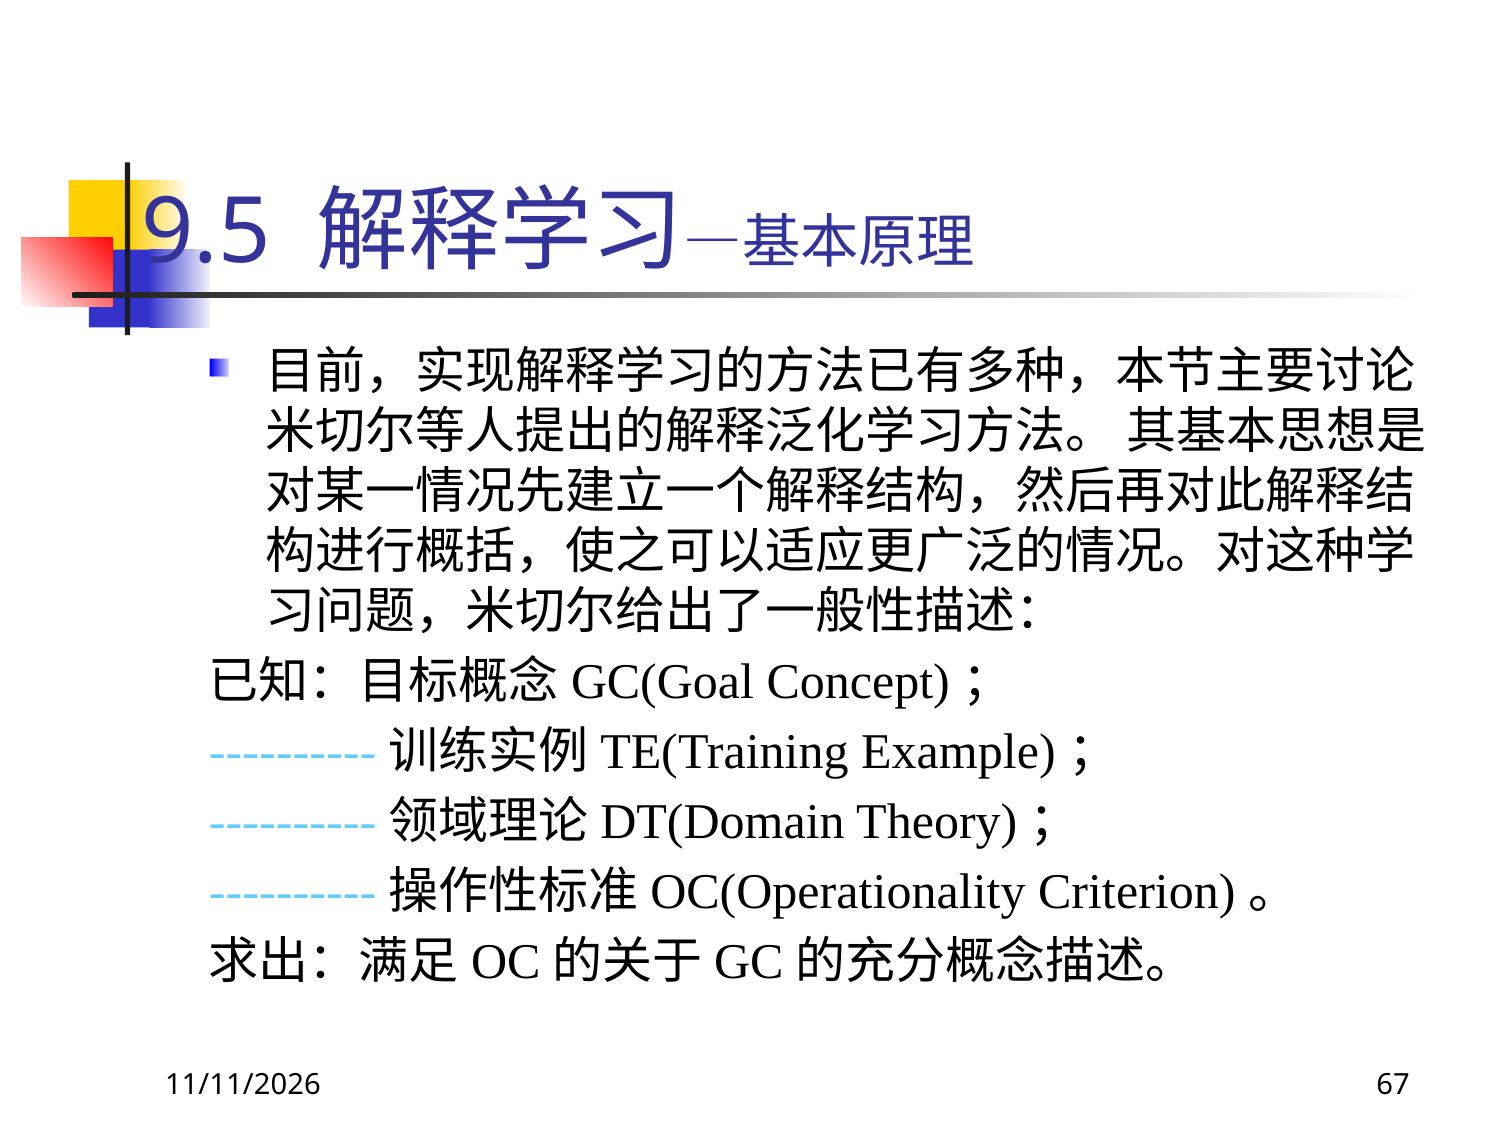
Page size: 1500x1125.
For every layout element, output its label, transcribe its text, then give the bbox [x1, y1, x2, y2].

title 9.5 解释学习—基本原理 [126, 101, 1468, 289]
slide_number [149, 1037, 463, 1113]
slide_number 67 [1112, 1037, 1426, 1113]
picture [208, 357, 231, 379]
list 目前，实现解释学习的方法已有多种，本节主要讨论米切尔等人提出的解释泛化学习方法。 其基本思想是对某一情况先建立一个解释结构，然后再对此解释结构进行概括，使之可以适应更广泛的情况。对这种学习问题，米切尔给出了一般性描述： 已知：目标概念GC(Goal Concept)； ----------训练实例TE(Training Example)； ----------领域理论DT(Domain Theory)； ----------操作性标准OC(Operationality Criterion)。 求出：满足OC的关于GC的充分概念描述。 [193, 331, 1469, 1006]
